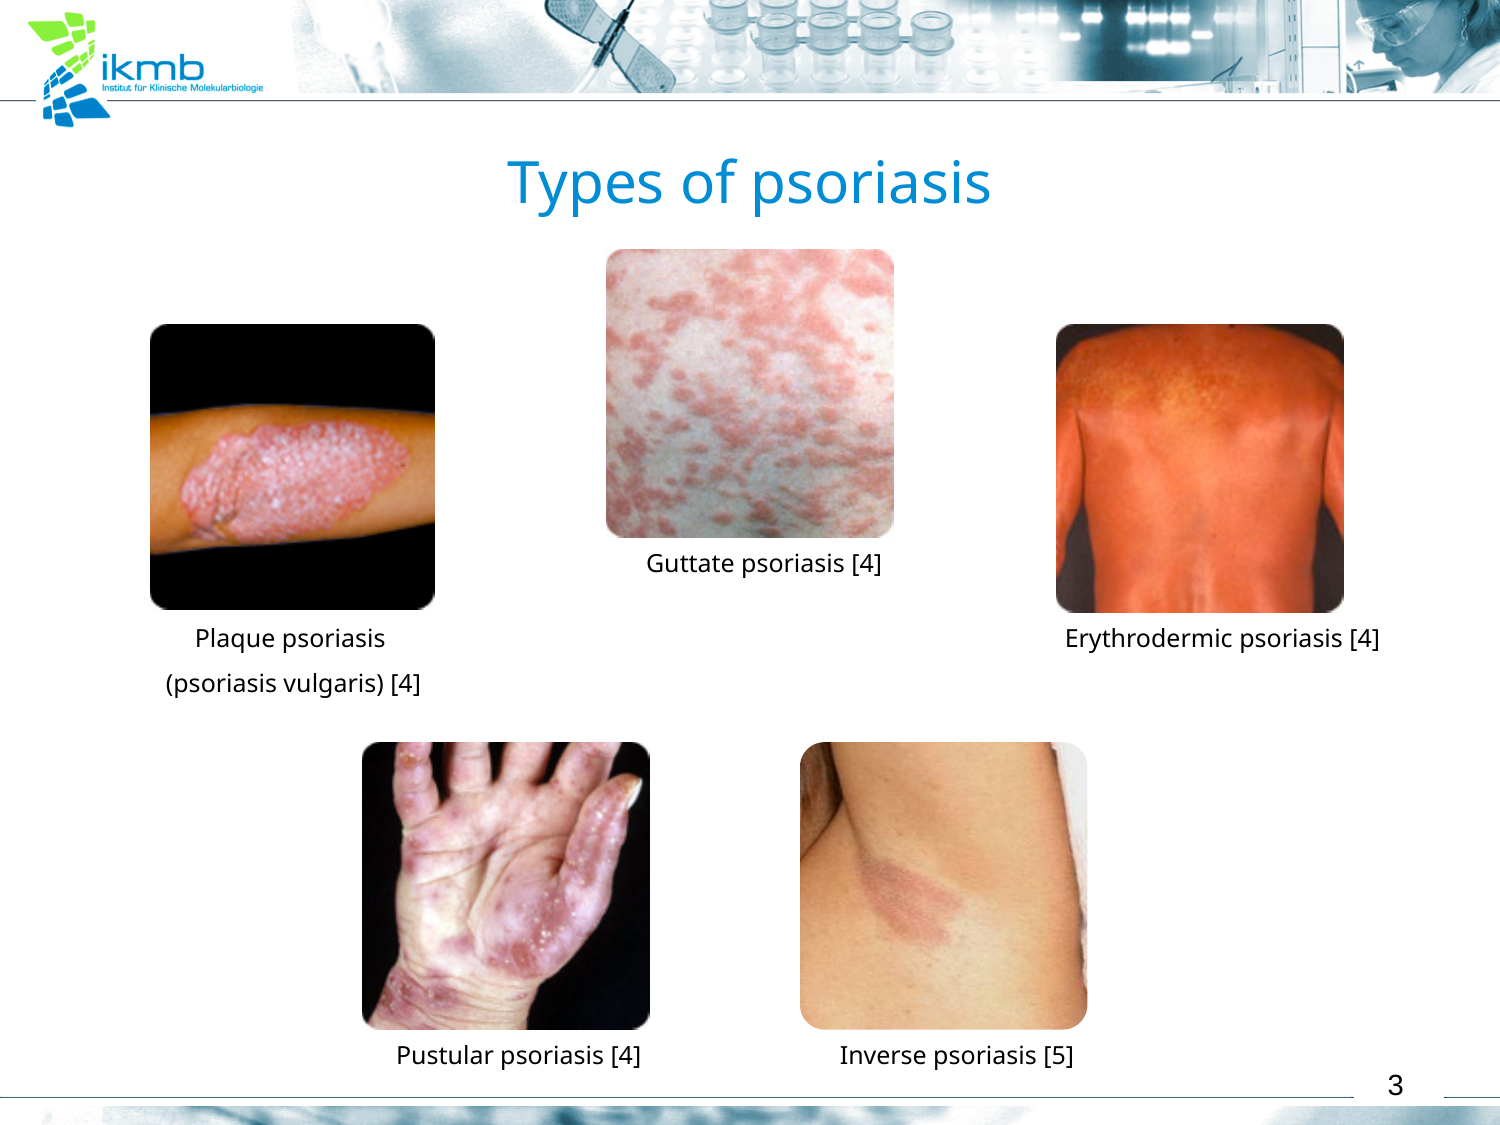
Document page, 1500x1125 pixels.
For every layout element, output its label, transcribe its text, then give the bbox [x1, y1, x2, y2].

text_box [149, 324, 438, 713]
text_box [1049, 324, 1351, 658]
picture [0, 0, 1500, 137]
picture [0, 223, 1500, 1125]
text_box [799, 741, 1088, 1076]
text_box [362, 741, 651, 1076]
text_box Types of psoriasis [0, 137, 1500, 223]
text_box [605, 249, 894, 583]
